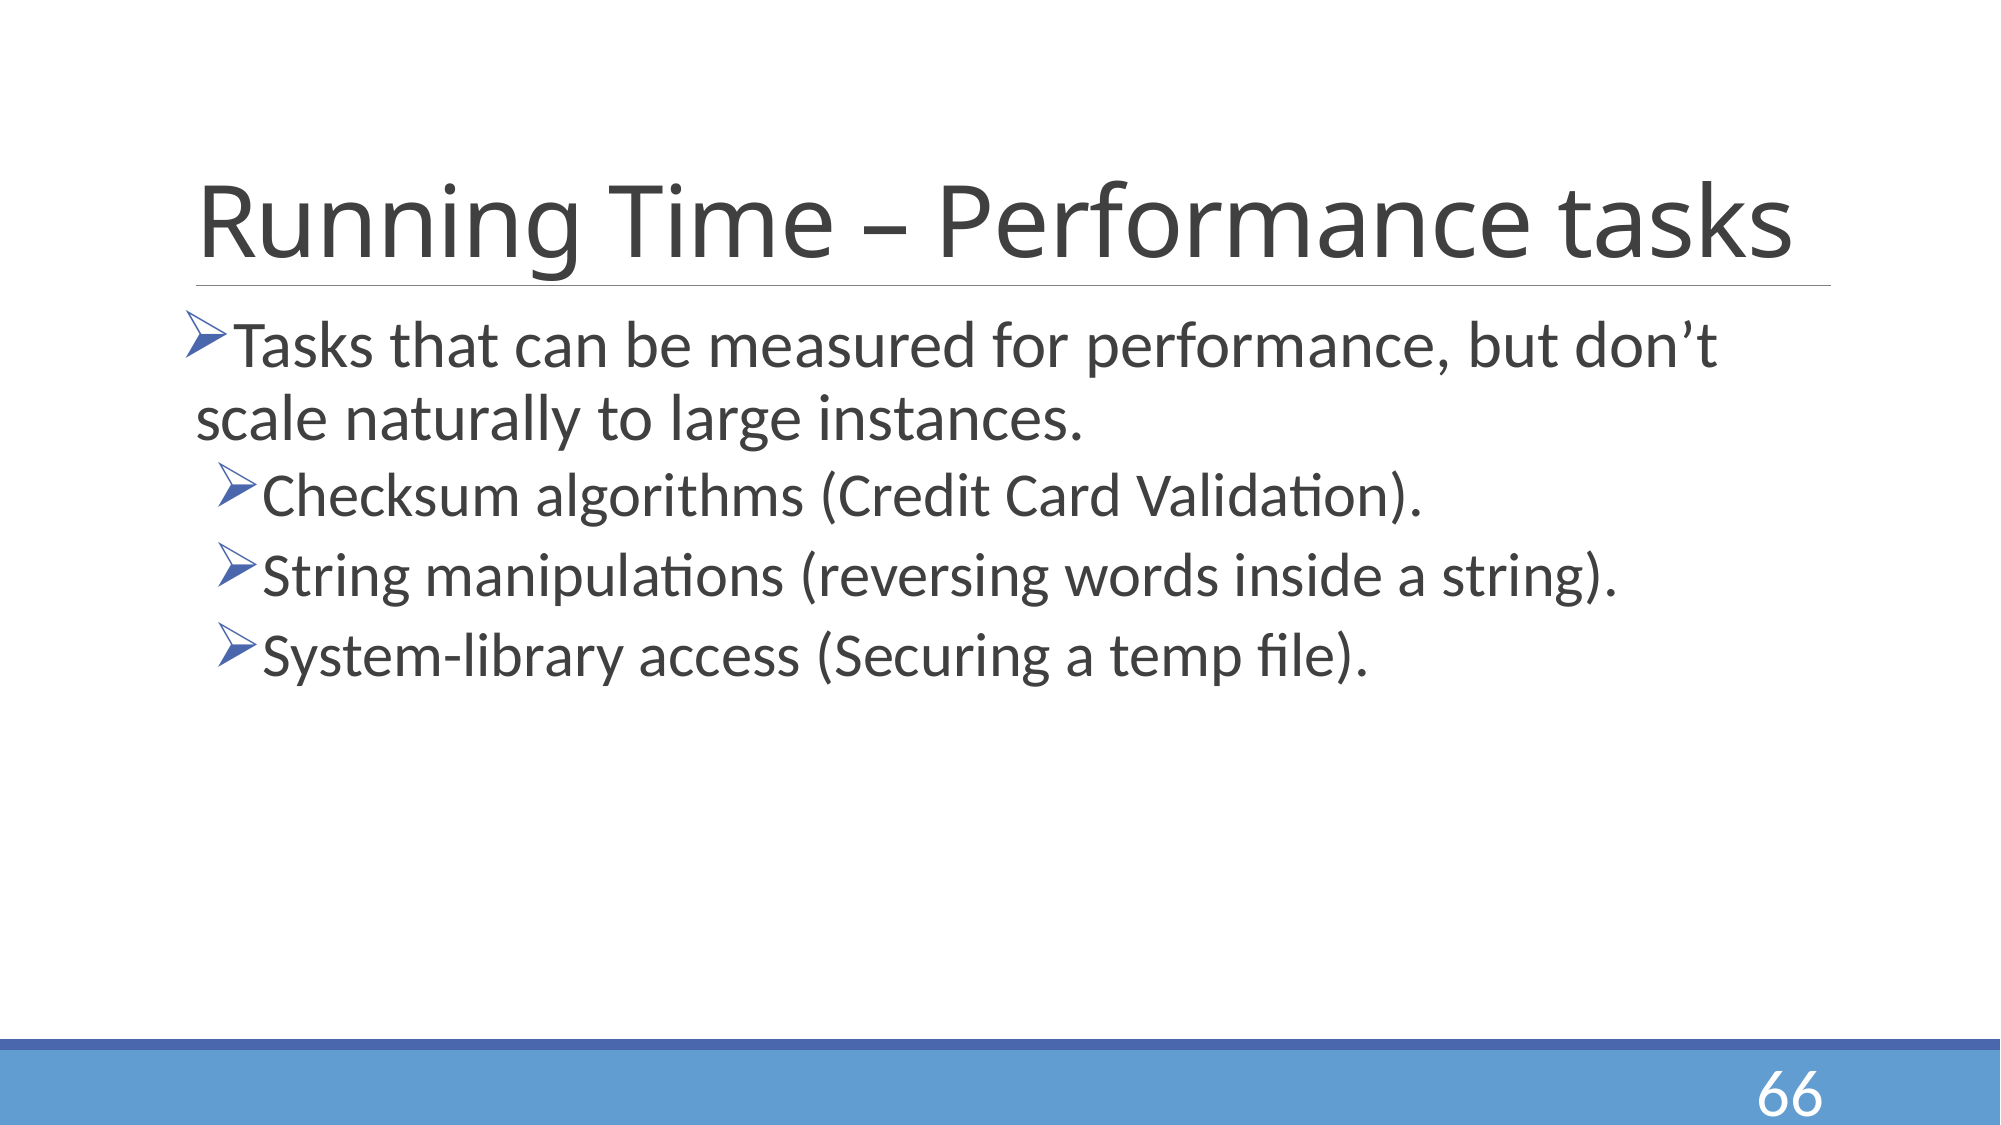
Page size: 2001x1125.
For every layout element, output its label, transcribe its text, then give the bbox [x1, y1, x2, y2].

slide_number 66 [1624, 1059, 1840, 1120]
list Tasks that can be measured for performance, but don’t scale naturally to large instances. Checksum algorithms (Credit Card Validation). String manipulations (reversing words inside a string). System-library access (Securing a temp file). [180, 302, 1830, 963]
title Running Time – Performance tasks [180, 47, 1830, 285]
